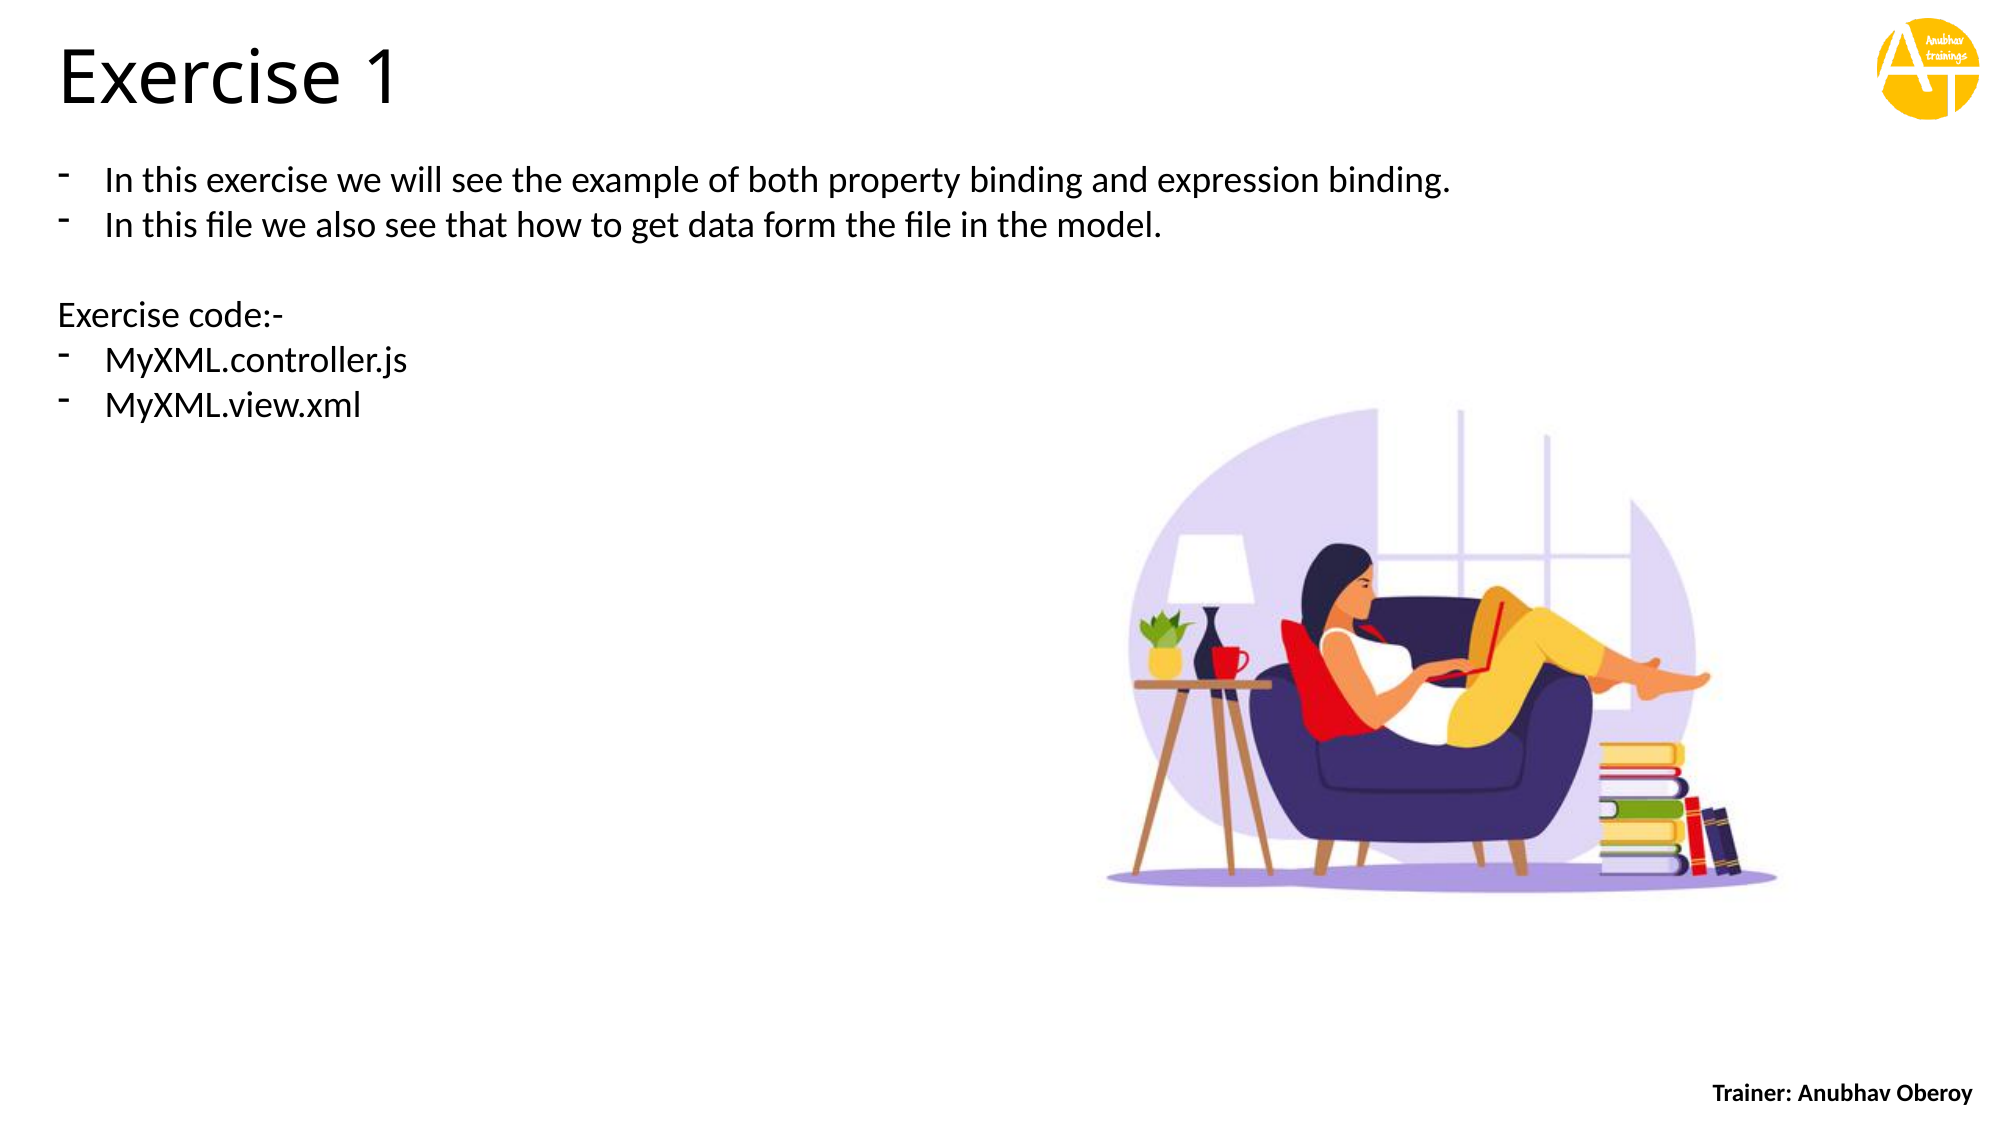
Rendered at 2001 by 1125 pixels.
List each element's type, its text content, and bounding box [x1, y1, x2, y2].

picture [947, 325, 1926, 978]
text_box In this exercise we will see the example of both property binding and expression binding. In this file we also see that how to get data form the file in the model. Exercise code:- MyXML.controller.js MyXML.view.xml [42, 147, 1707, 433]
picture [1866, 11, 1985, 128]
text_box Exercise 1 [42, 30, 1896, 148]
footer Trainer: Anubhav Oberoy [1660, 1074, 2000, 1108]
